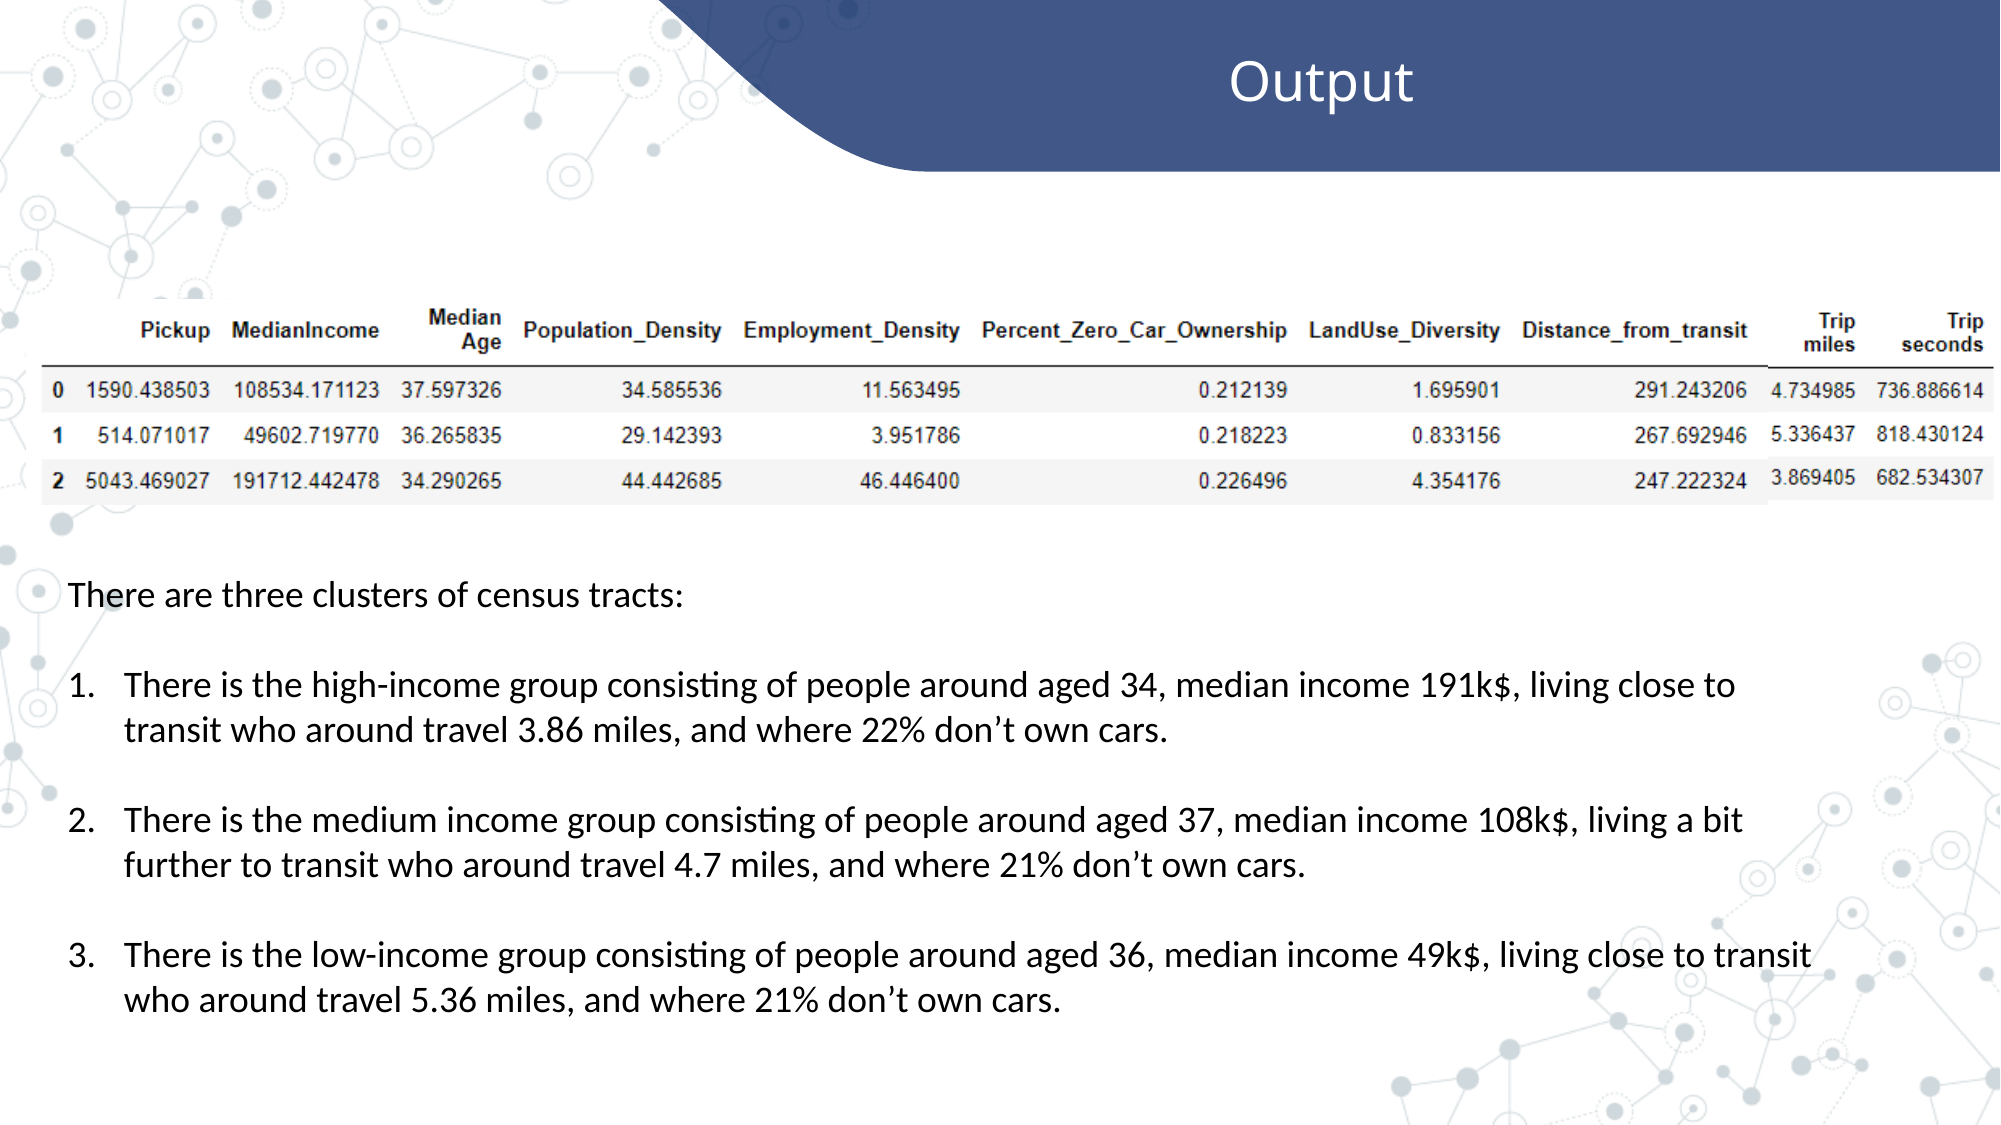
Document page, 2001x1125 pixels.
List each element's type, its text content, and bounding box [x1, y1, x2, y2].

picture [0, 0, 2001, 1125]
text_box There are three clusters of census tracts: There is the high-income group consisting of people around aged 34, median income 191k$, living close to transit who around travel 3.86 miles, and where 22% don’t own cars. There is the medium income group consisting of people around aged 37, median income 108k$, living a bit further to transit who around travel 4.7 miles, and where 21% don’t own cars. There is the low-income group consisting of people around aged 36, median income 49k$, living close to transit who around travel 5.36 miles, and where 21% don’t own cars. [52, 562, 1844, 1118]
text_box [26, 299, 2000, 505]
text_box Output [657, 0, 2000, 173]
